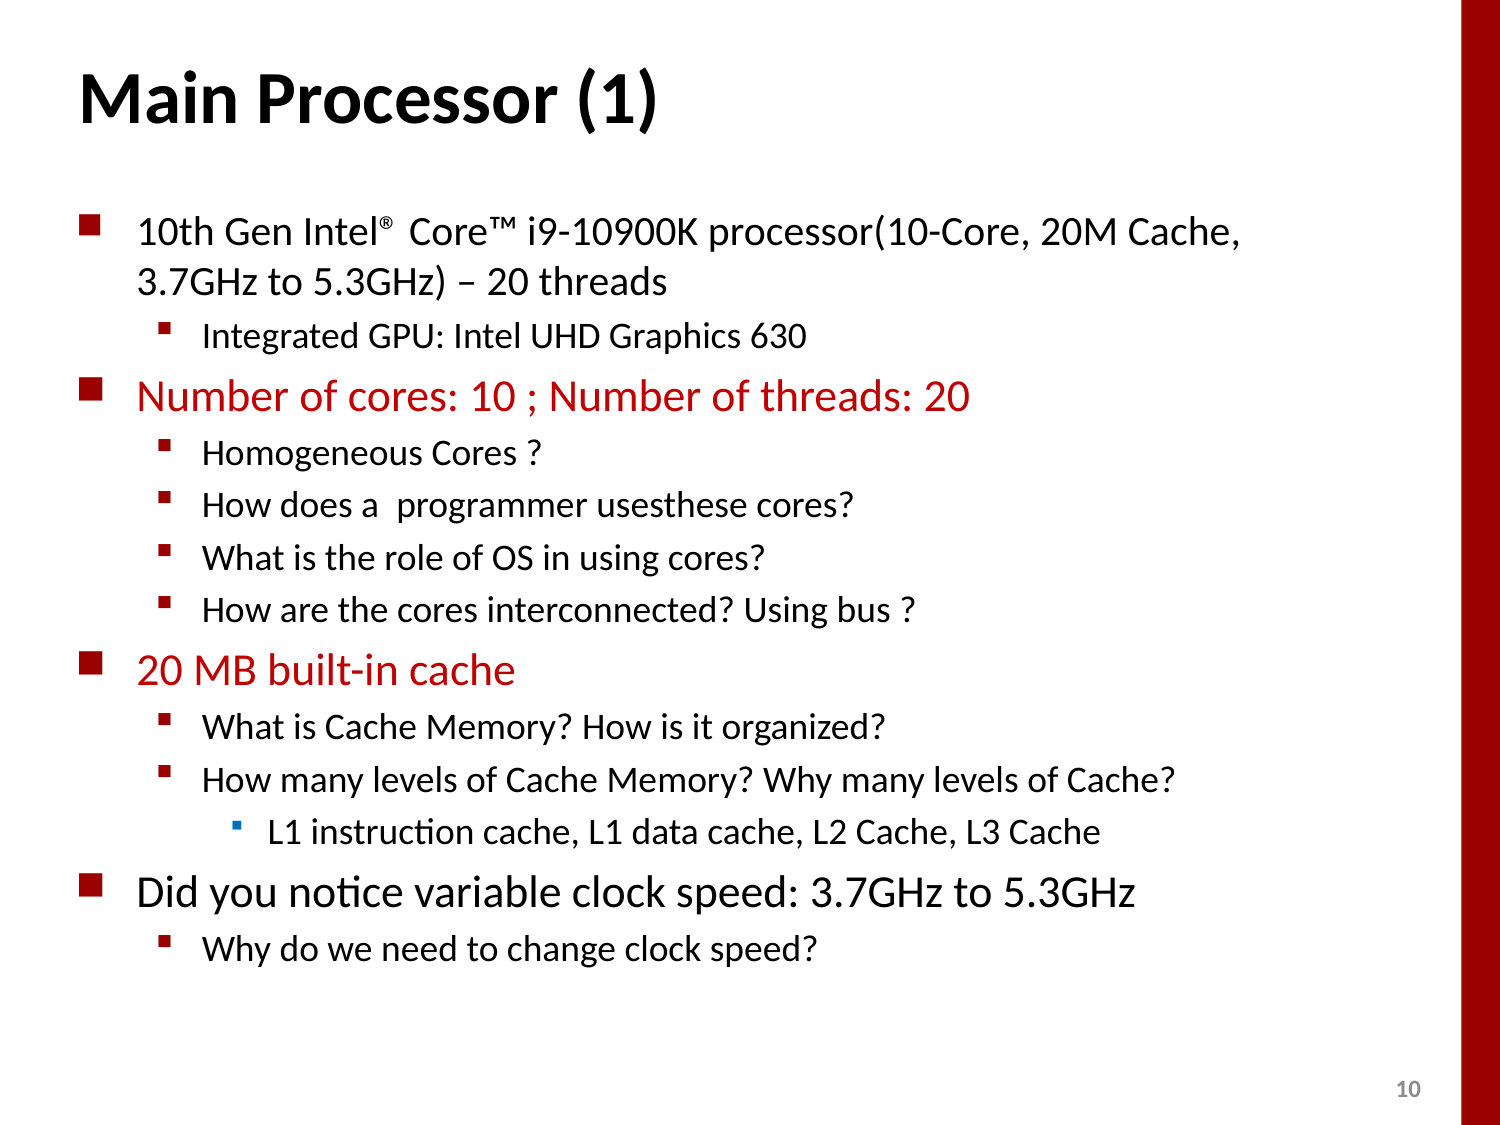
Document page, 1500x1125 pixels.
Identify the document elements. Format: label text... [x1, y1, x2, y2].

list 10th Gen Intel® Core™ i9-10900K processor(10-Core, 20M Cache, 3.7GHz to 5.3GHz) – 20 threads Integrated GPU: Intel UHD Graphics 630 Number of cores: 10 ; Number of threads: 20 Homogeneous Cores ? How does a programmer usesthese cores? What is the role of OS in using cores? How are the cores interconnected? Using bus ? 20 MB built-in cache What is Cache Memory? How is it organized? How many levels of Cache Memory? Why many levels of Cache? L1 instruction cache, L1 data cache, L2 Cache, L3 Cache Did you notice variable clock speed: 3.7GHz to 5.3GHz Why do we need to change clock speed? [64, 196, 1361, 1048]
title Main Processor (1) [63, 30, 1310, 157]
